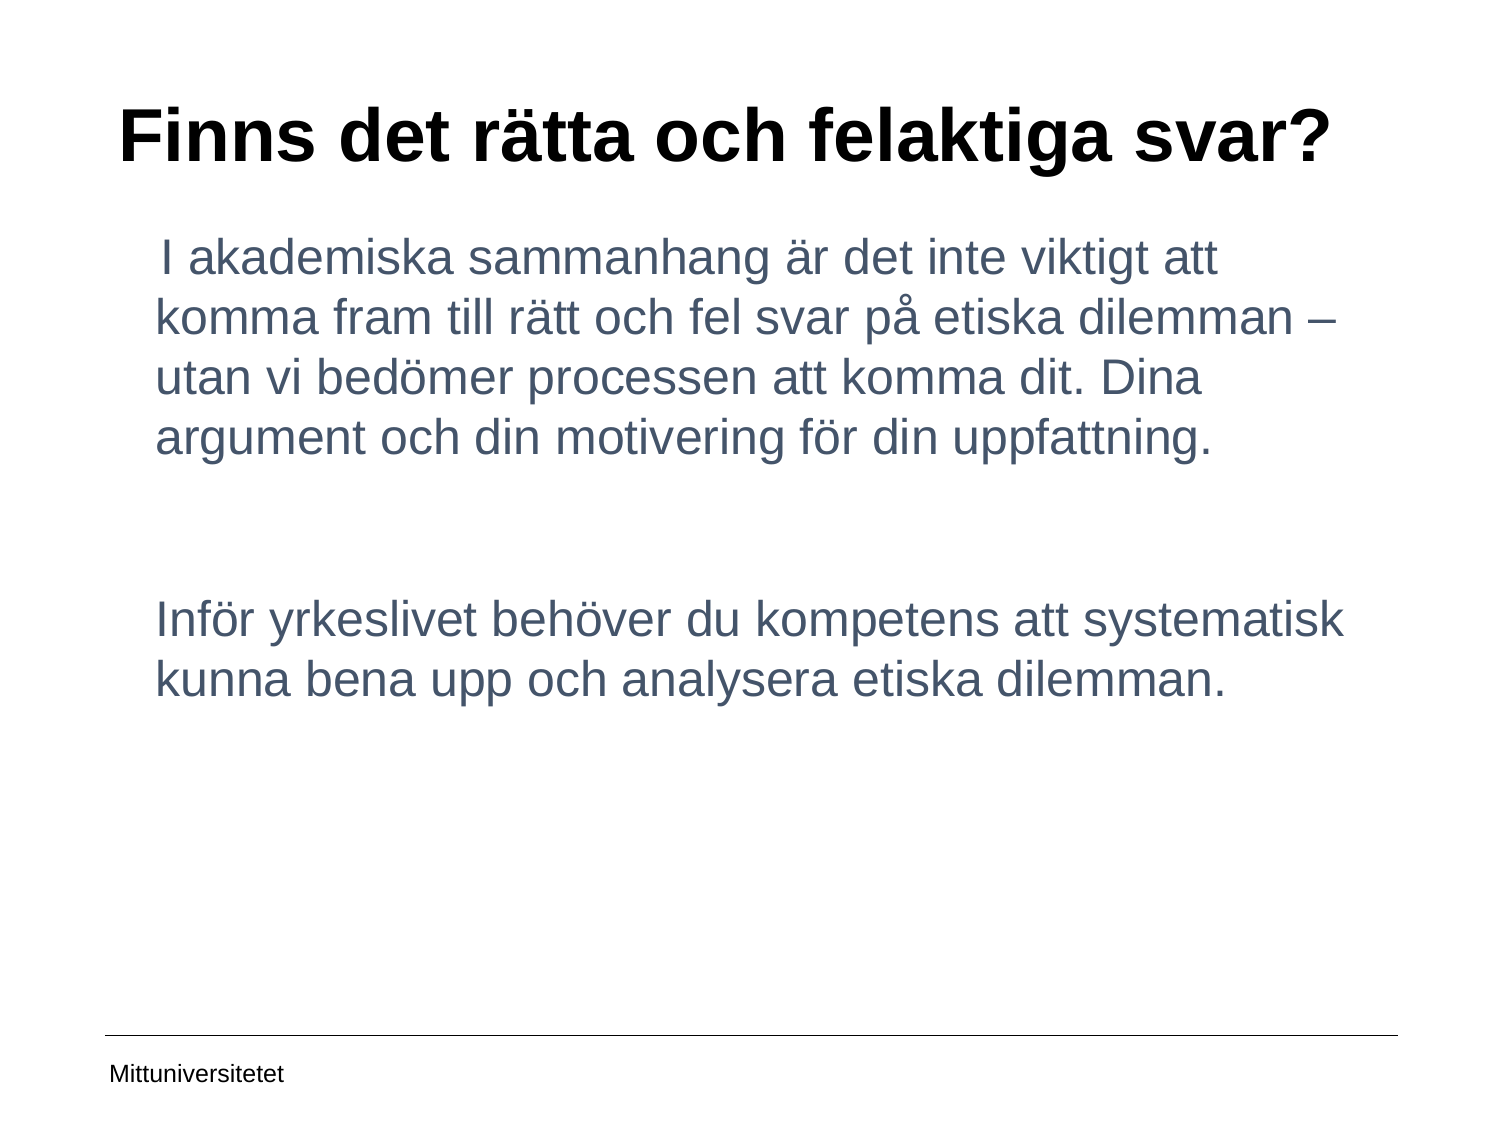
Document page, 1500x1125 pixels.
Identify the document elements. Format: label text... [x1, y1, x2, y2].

title Finns det rätta och felaktiga svar? [103, 93, 1402, 201]
list I akademiska sammanhang är det inte viktigt att komma fram till rätt och fel svar på etiska dilemman – utan vi bedömer processen att komma dit. Dina argument och din motivering för din uppfattning. Inför yrkeslivet behöver du kompetens att systematisk kunna bena upp och analysera etiska dilemman. [103, 216, 1402, 997]
